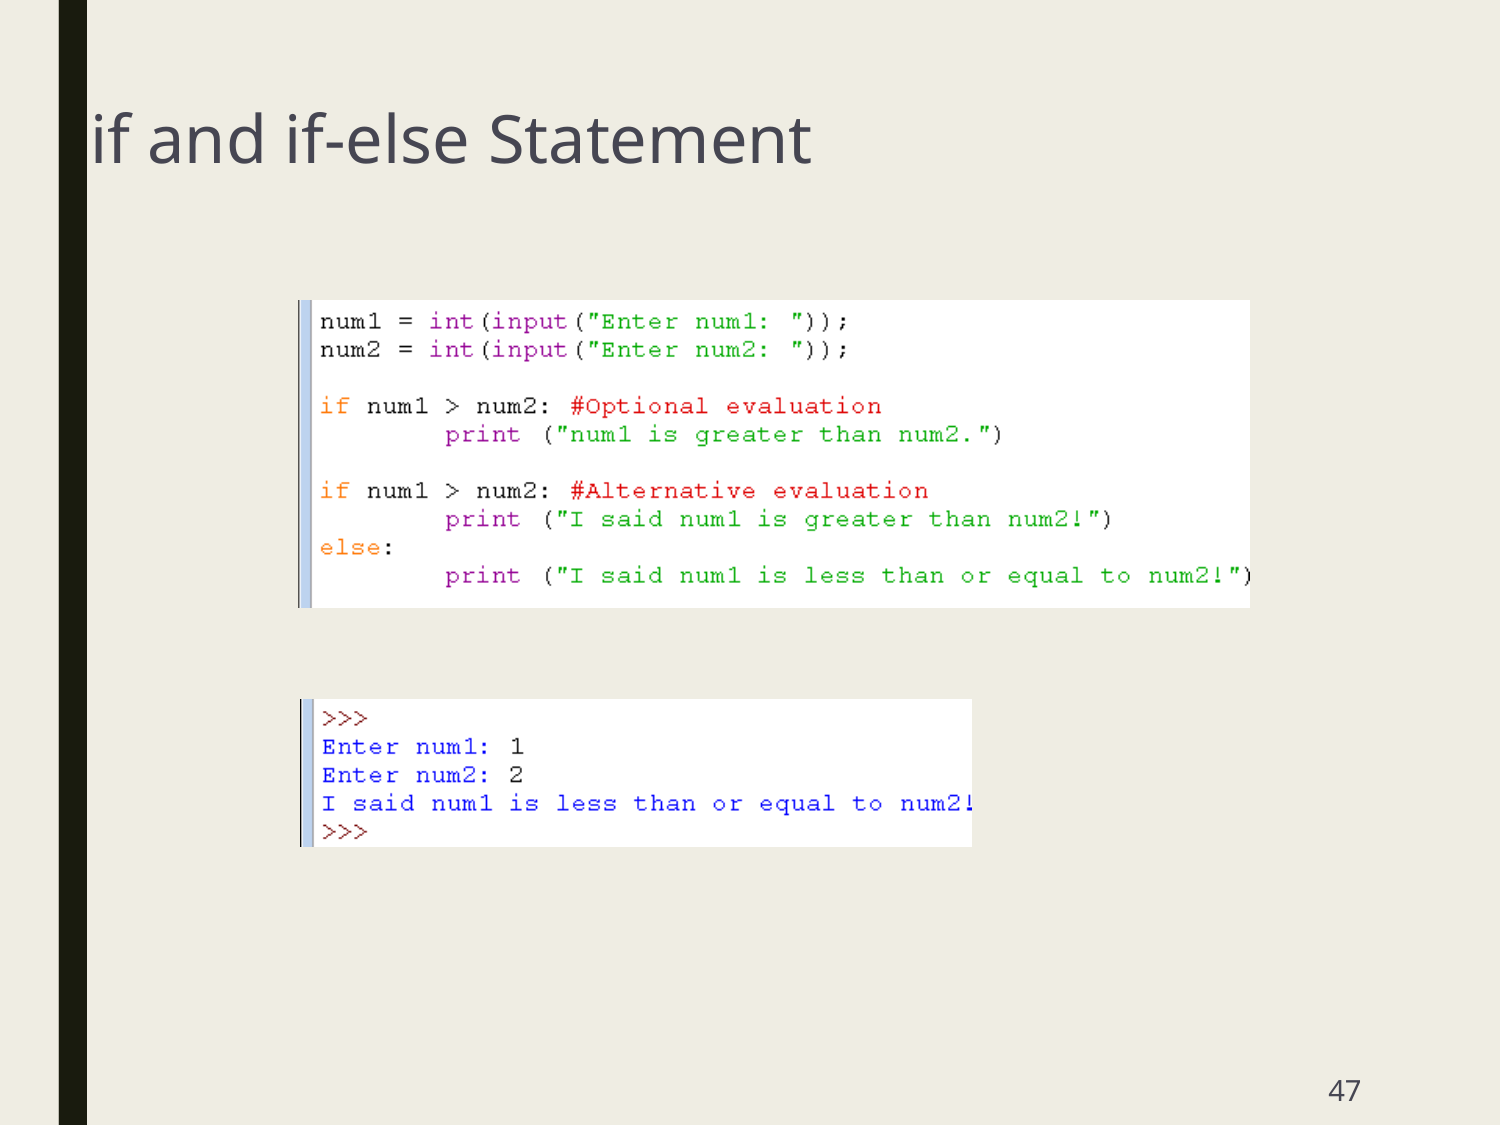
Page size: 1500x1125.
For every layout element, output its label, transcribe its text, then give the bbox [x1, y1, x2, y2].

slide_number 46 [1165, 1058, 1362, 1125]
text_box [300, 699, 972, 847]
text_box if and if-else Statement [87, 94, 1438, 177]
text_box [298, 299, 1250, 608]
